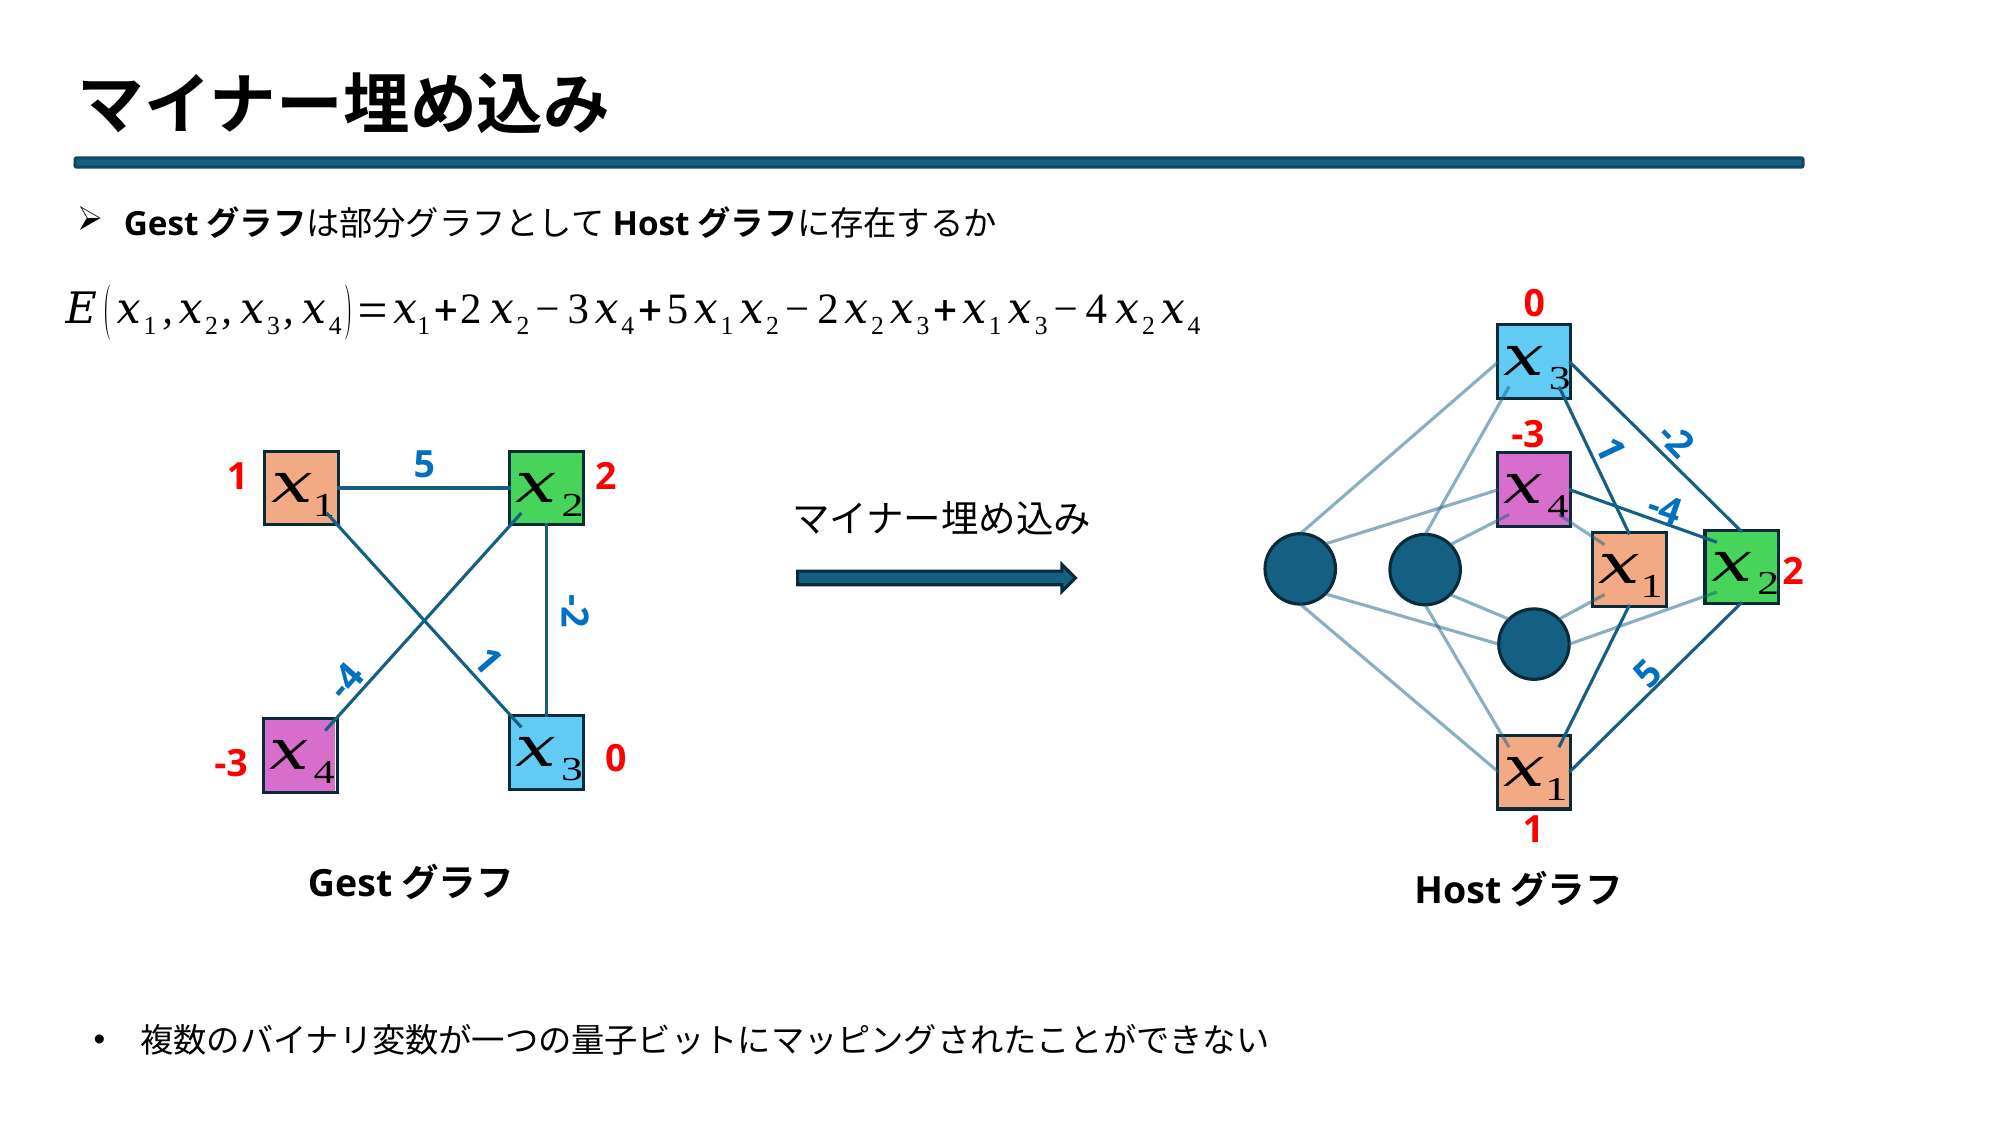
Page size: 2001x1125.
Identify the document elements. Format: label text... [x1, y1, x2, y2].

text_box Gestグラフ [293, 851, 1294, 912]
text_box [796, 560, 1078, 596]
text_box 複数のバイナリ変数が一つの量子ビットにマッピングされたことができない [78, 1011, 1286, 1067]
text_box マイナー埋め込み [777, 487, 1107, 548]
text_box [1264, 270, 1820, 859]
text_box [73, 156, 1805, 169]
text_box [195, 432, 643, 793]
text_box Hostグラフ [1399, 858, 2000, 919]
title マイナー埋め込み [63, 57, 1791, 156]
text_box Gestグラフは部分グラフとしてHostグラフに存在するか [62, 194, 1012, 290]
